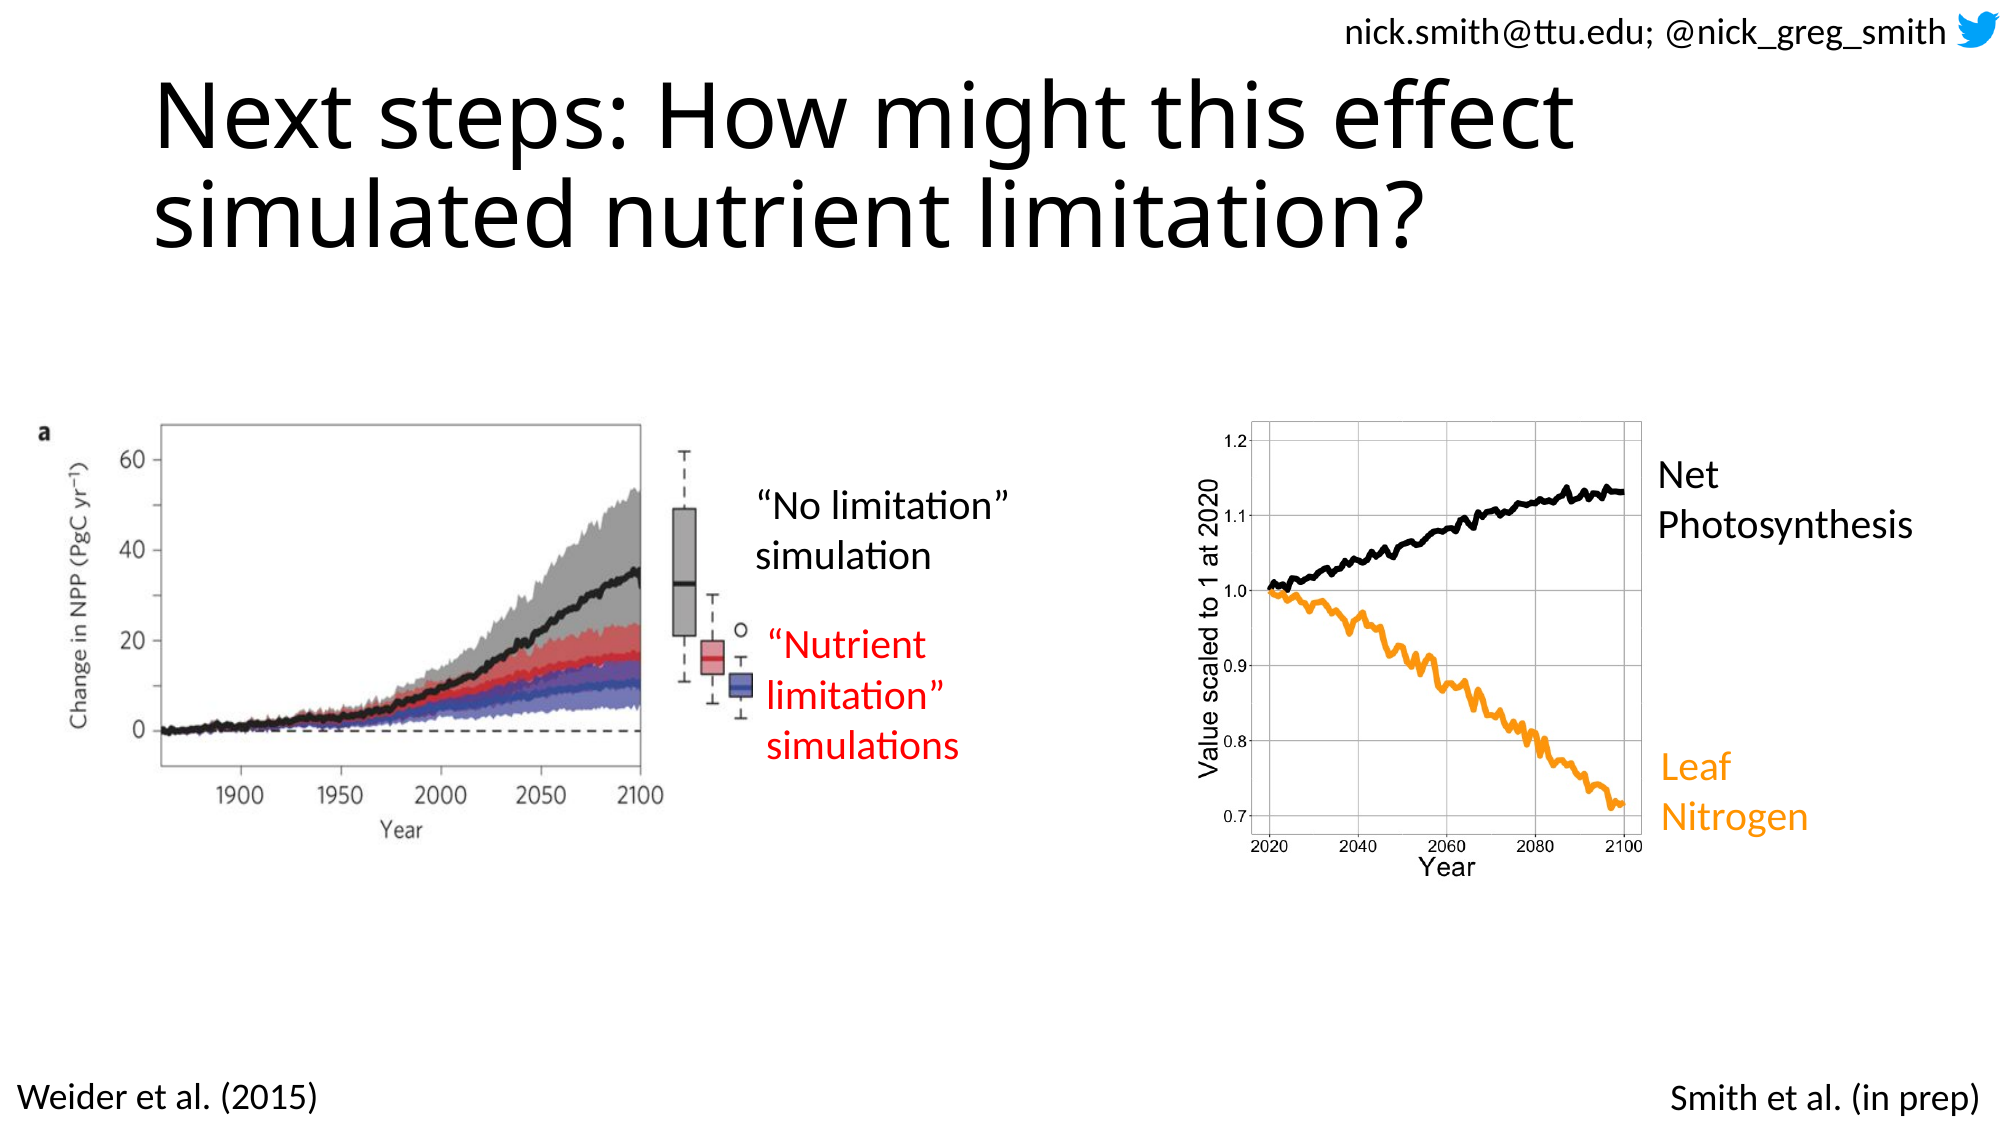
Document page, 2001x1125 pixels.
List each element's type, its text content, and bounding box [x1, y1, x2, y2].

picture [37, 416, 753, 851]
text_box Weider et al. (2015) [2, 1064, 334, 1125]
text_box Smith et al. (in prep) [1655, 1065, 1996, 1125]
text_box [1325, 0, 2000, 60]
text_box Net Photosynthesis [1647, 439, 1957, 555]
text_box Leaf Nitrogen [1647, 731, 1871, 847]
text_box “No limitation” simulation [753, 470, 1075, 585]
text_box “Nutrient limitation” simulations [753, 609, 1075, 775]
title Next steps: How might this effect simulated nutrient limitation? [137, 59, 1863, 278]
picture [1193, 416, 1647, 883]
